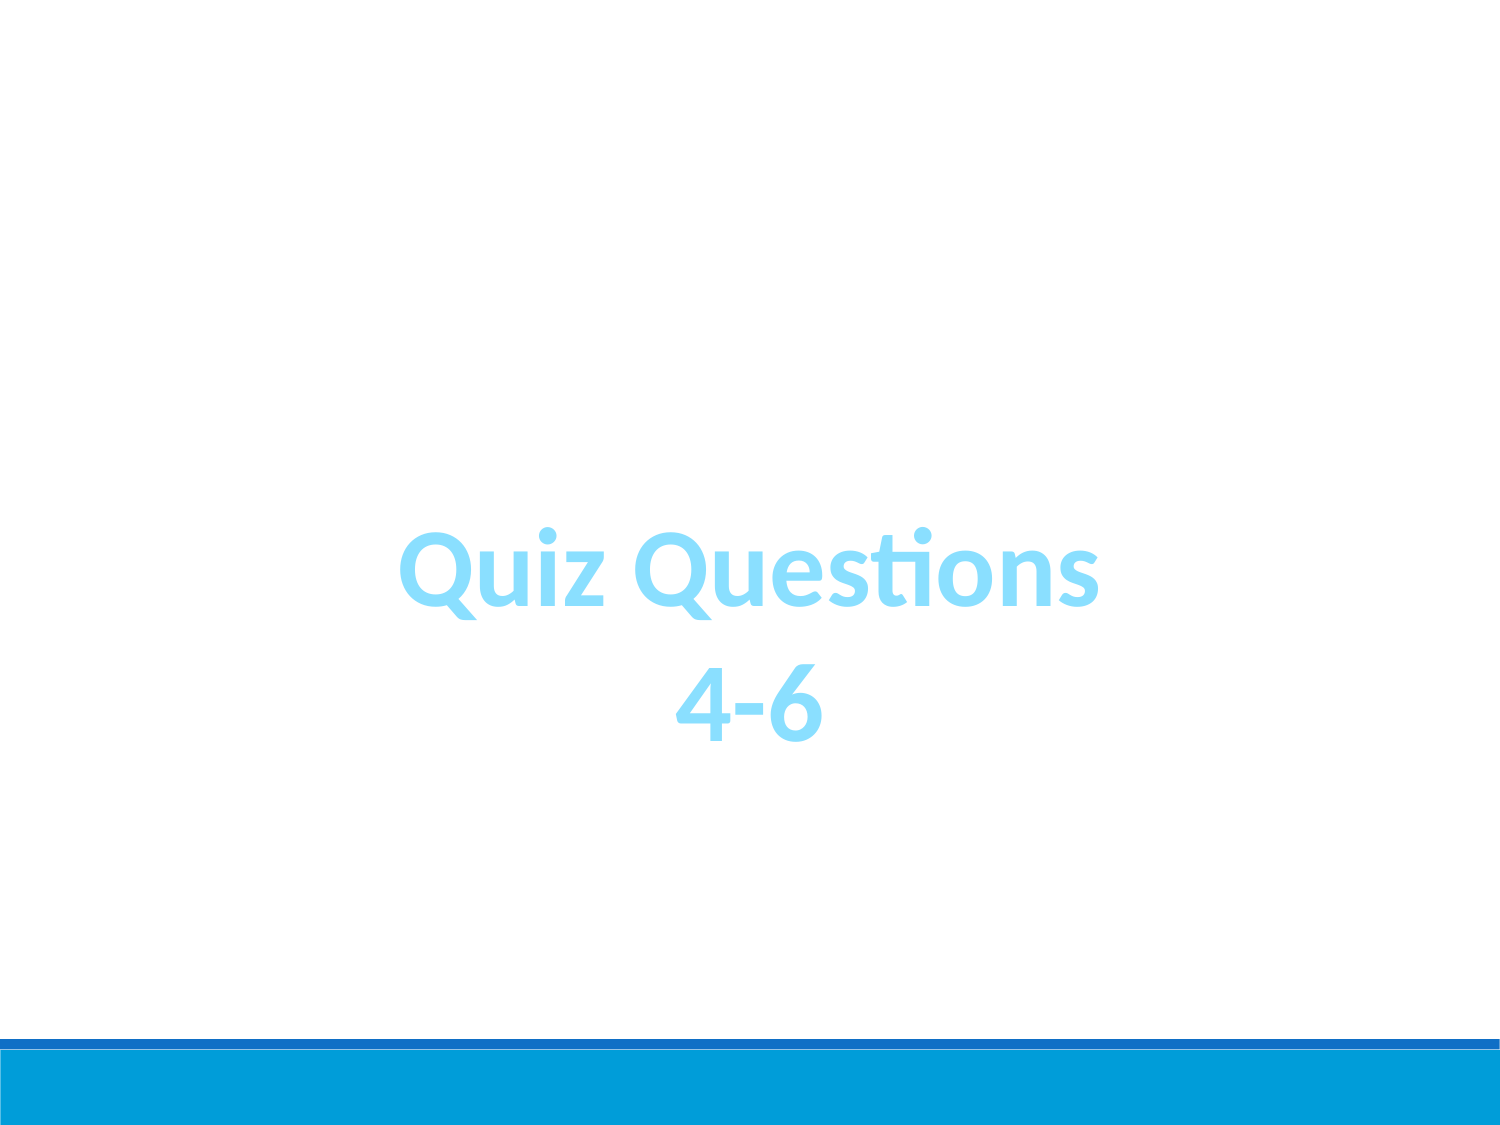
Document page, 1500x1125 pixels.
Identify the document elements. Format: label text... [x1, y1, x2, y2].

text_box Quiz Questions 4-6 [382, 486, 1118, 772]
